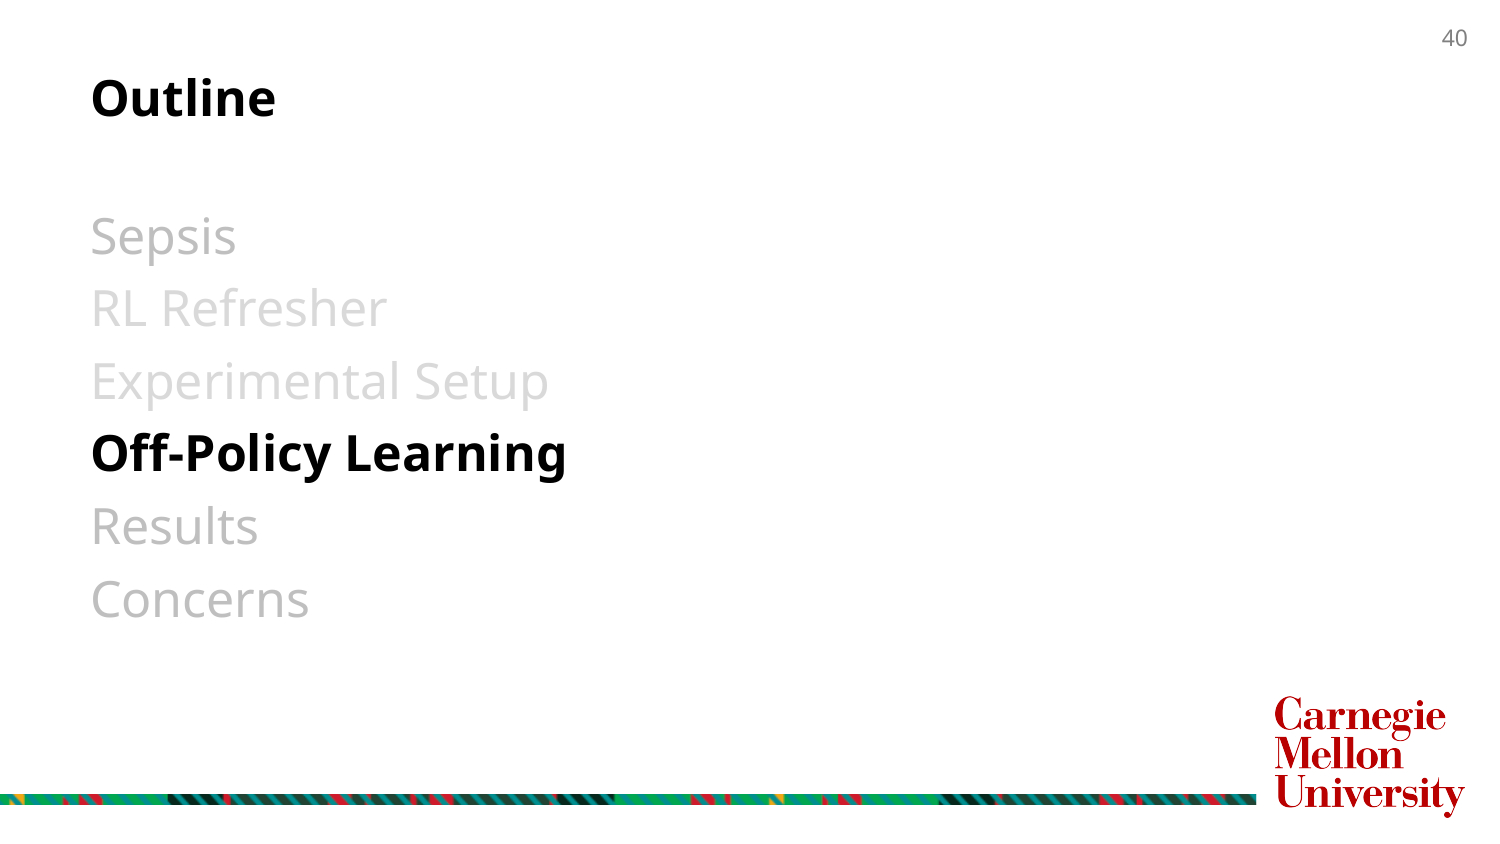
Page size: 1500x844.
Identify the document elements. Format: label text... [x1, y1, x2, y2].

title Outline [75, 59, 1425, 160]
list Sepsis RL Refresher Experimental Setup Off-Policy Learning Results Concerns [75, 196, 1425, 760]
picture [0, 794, 1257, 805]
picture [1275, 696, 1465, 818]
